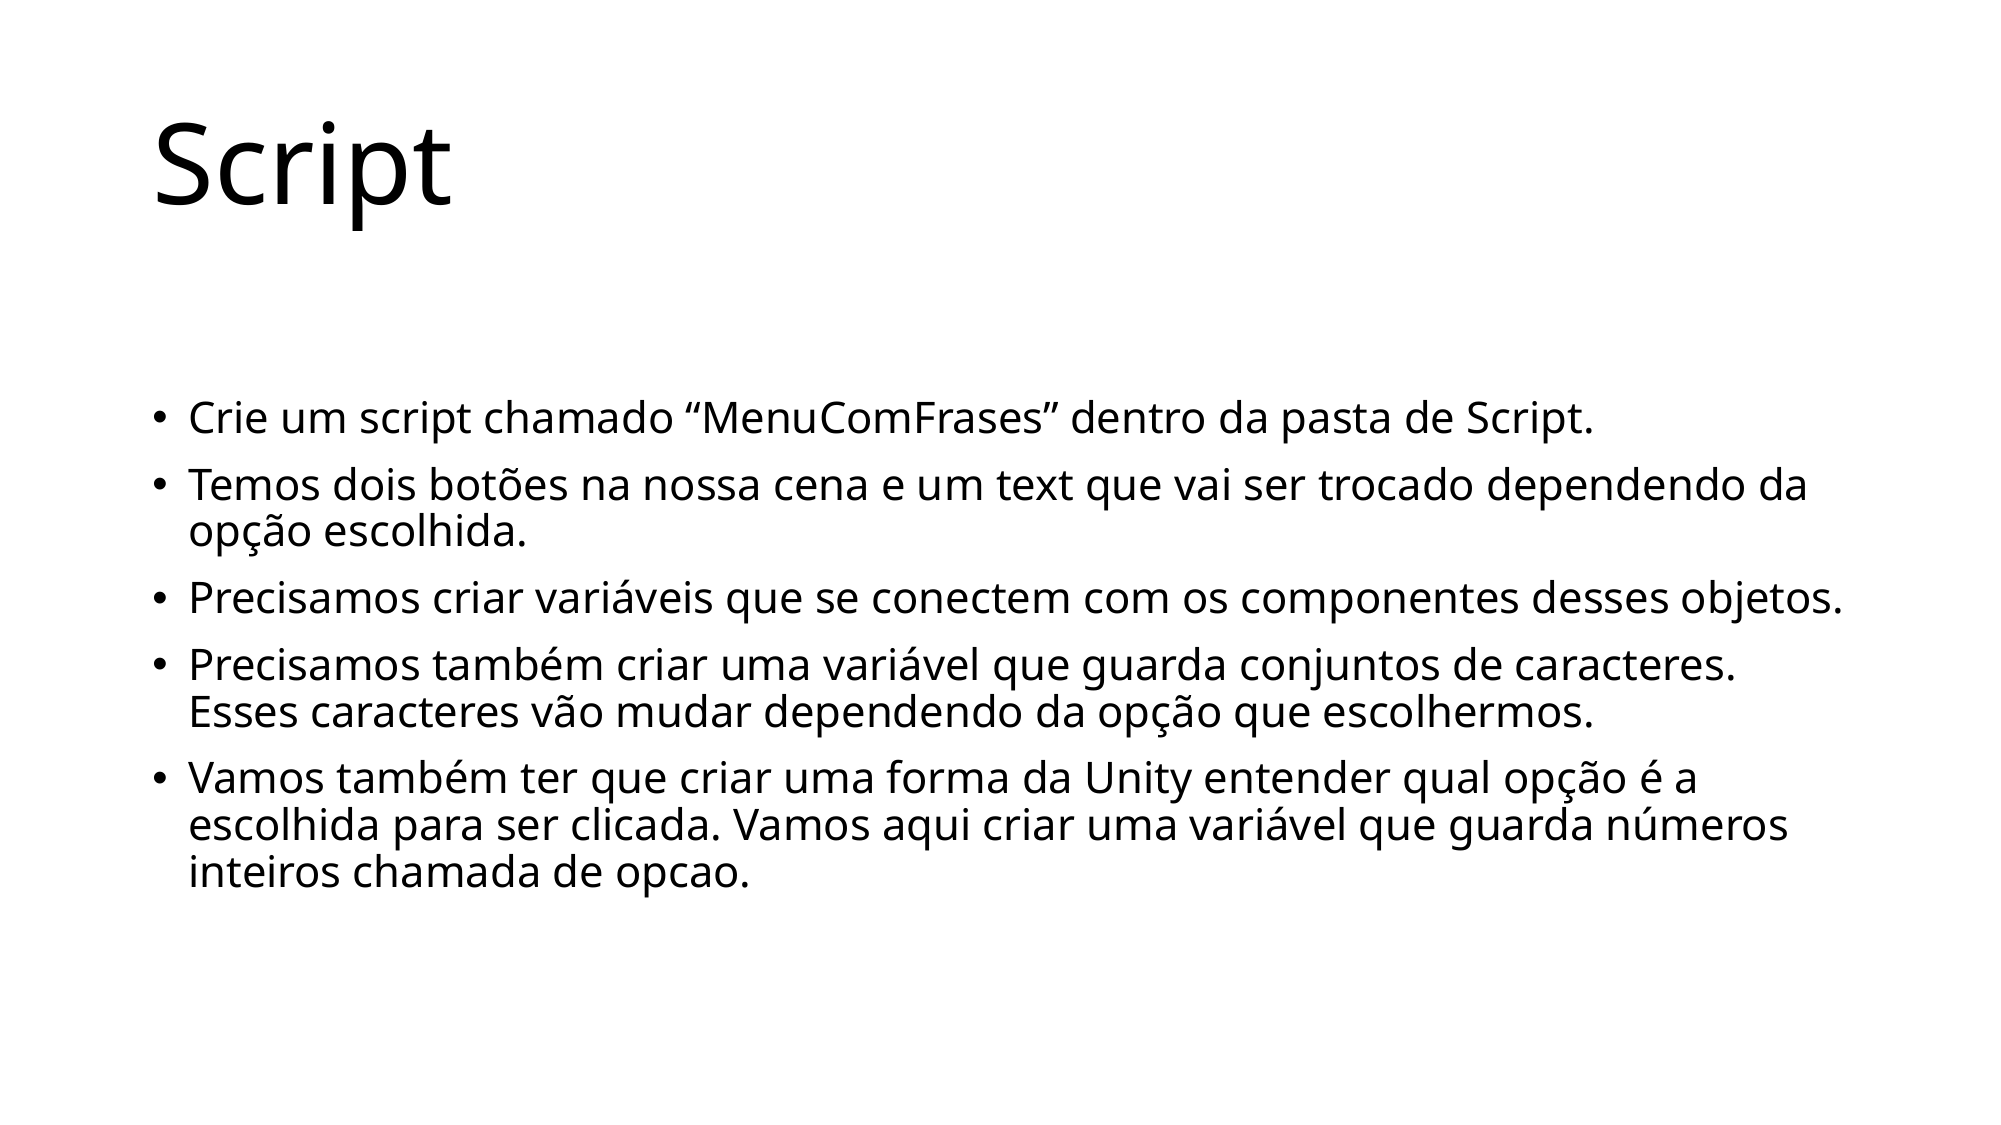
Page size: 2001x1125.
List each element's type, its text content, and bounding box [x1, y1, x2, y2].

list Crie um script chamado “MenuComFrases” dentro da pasta de Script. Temos dois botões na nossa cena e um text que vai ser trocado dependendo da opção escolhida. Precisamos criar variáveis que se conectem com os componentes desses objetos. Precisamos também criar uma variável que guarda conjuntos de caracteres. Esses caracteres vão mudar dependendo da opção que escolhermos. Vamos também ter que criar uma forma da Unity entender qual opção é a escolhida para ser clicada. Vamos aqui criar uma variável que guarda números inteiros chamada de opcao. [137, 316, 1863, 1014]
title Script [137, 59, 1863, 278]
